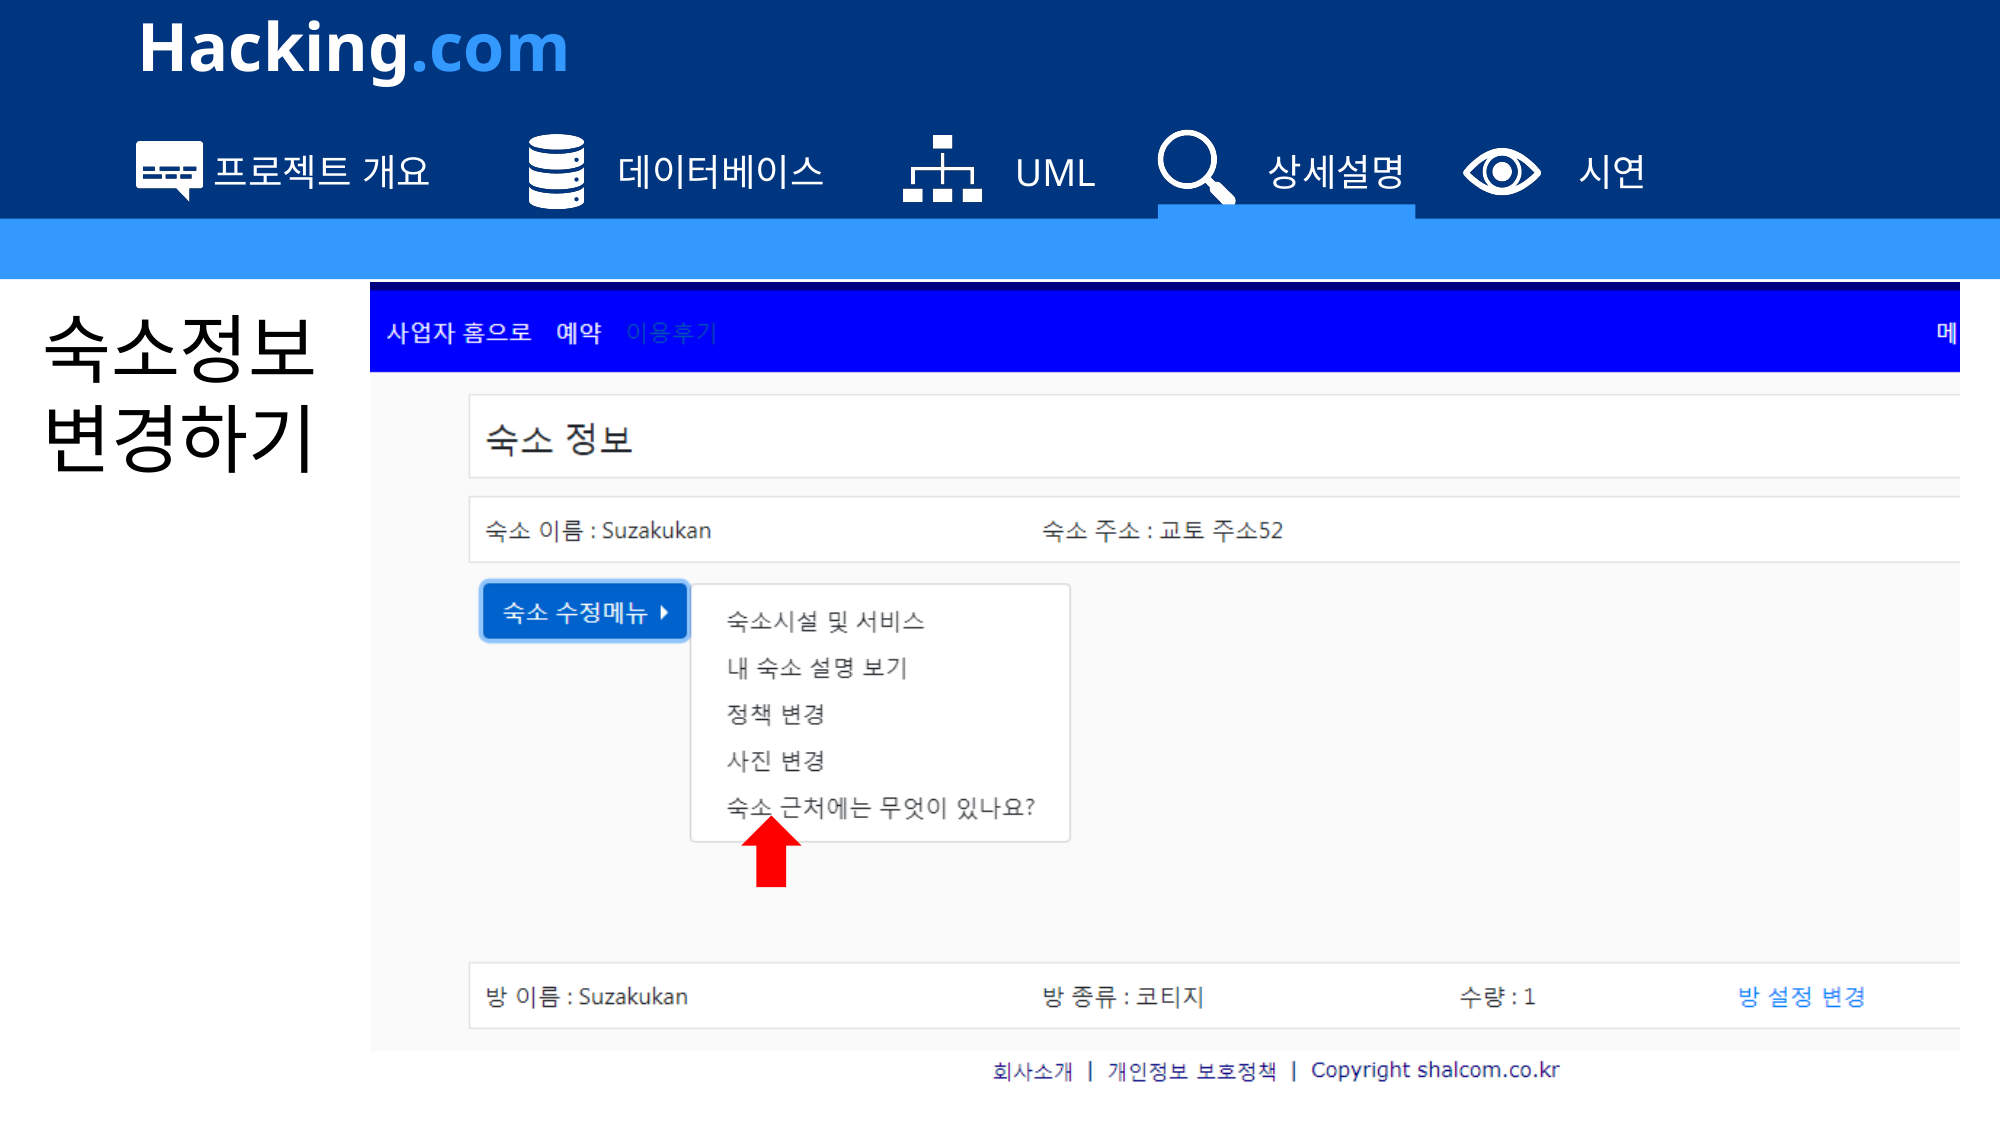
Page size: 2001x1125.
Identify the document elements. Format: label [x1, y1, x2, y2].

text_box [0, 219, 2000, 280]
text_box [27, 295, 370, 491]
picture [370, 282, 1960, 1105]
picture [0, 0, 2000, 219]
